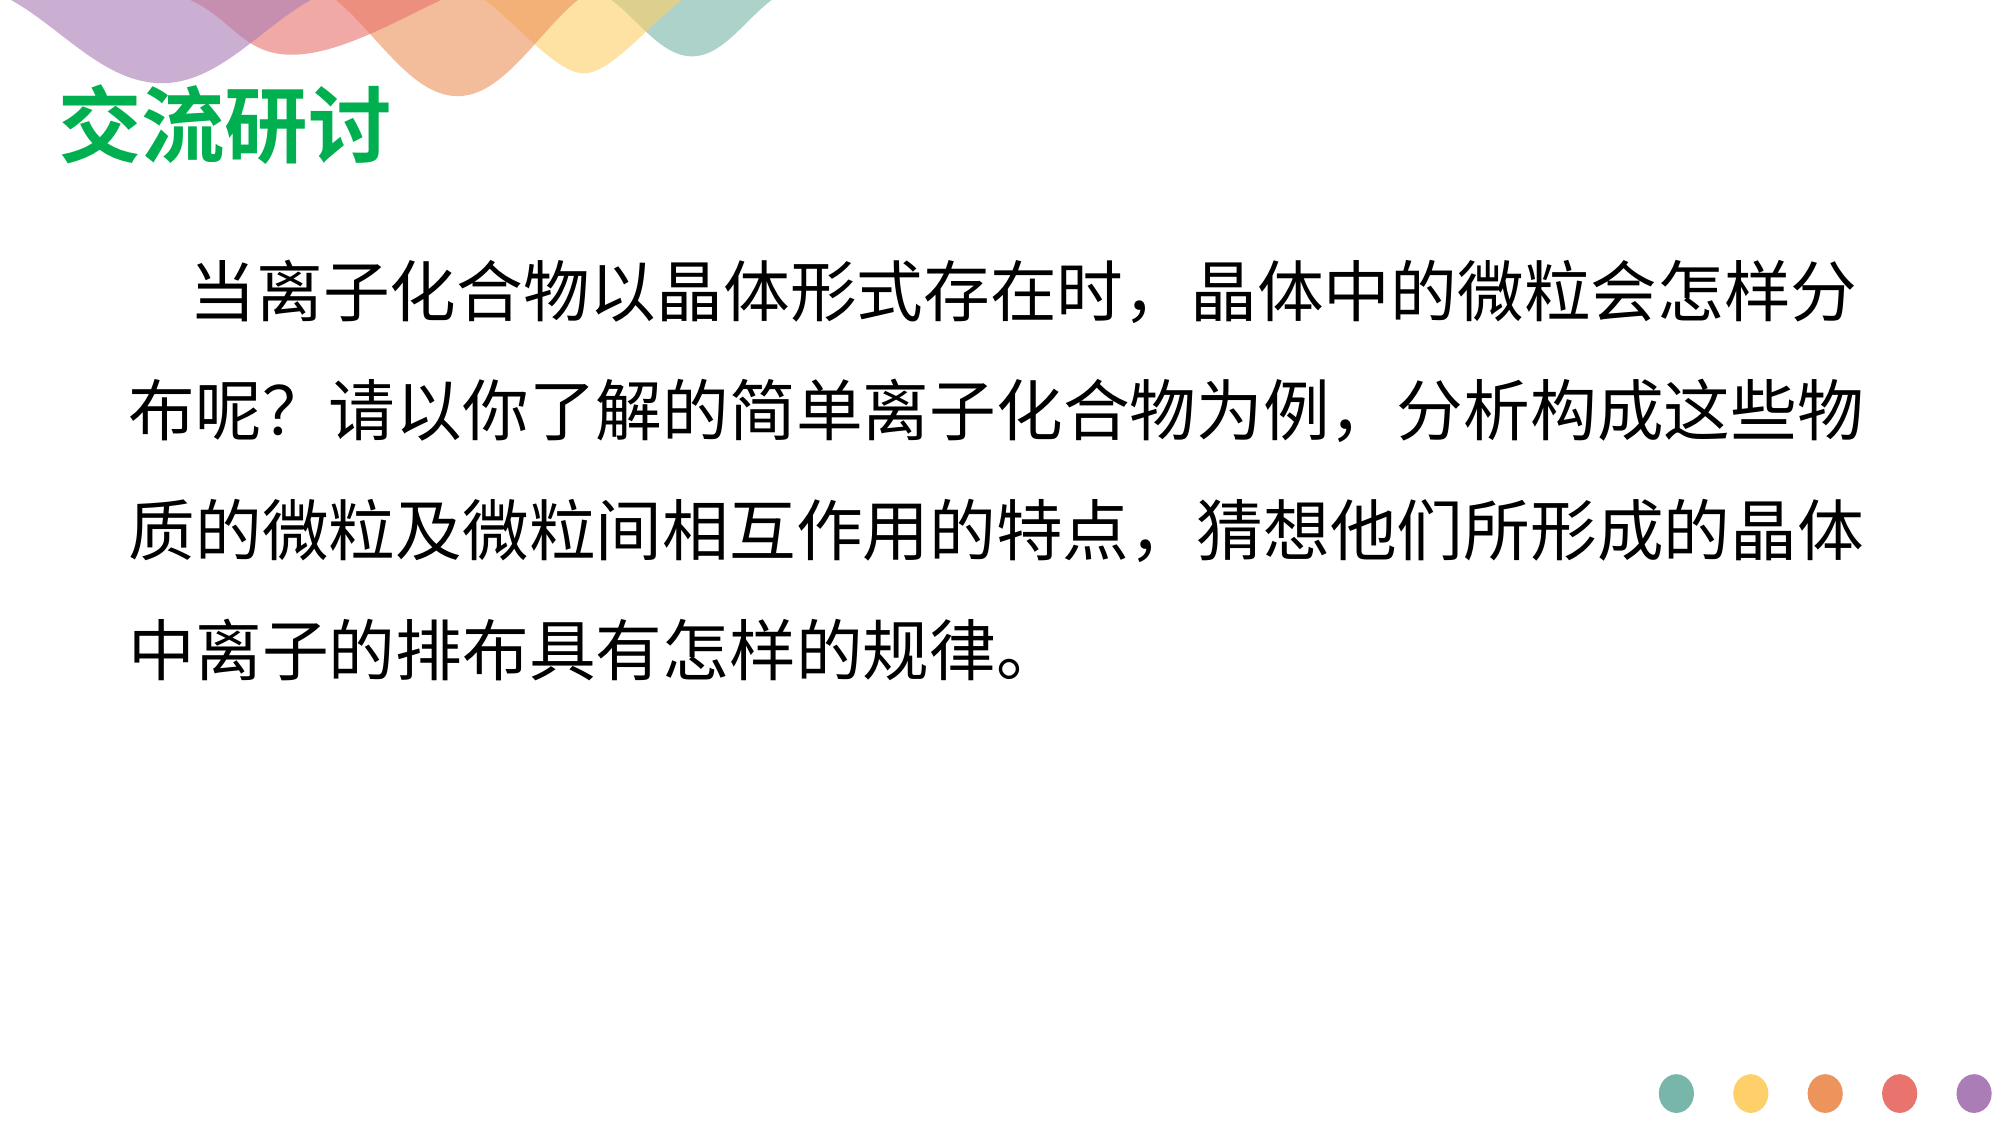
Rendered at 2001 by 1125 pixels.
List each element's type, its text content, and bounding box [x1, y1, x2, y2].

text_box 交流研讨 [43, 65, 407, 181]
text_box 当离子化合物以晶体形式存在时，晶体中的微粒会怎样分布呢？请以你了解的简单离子化合物为例，分析构成这些物质的微粒及微粒间相互作用的特点，猜想他们所形成的晶体中离子的排布具有怎样的规律。 [113, 201, 1886, 697]
